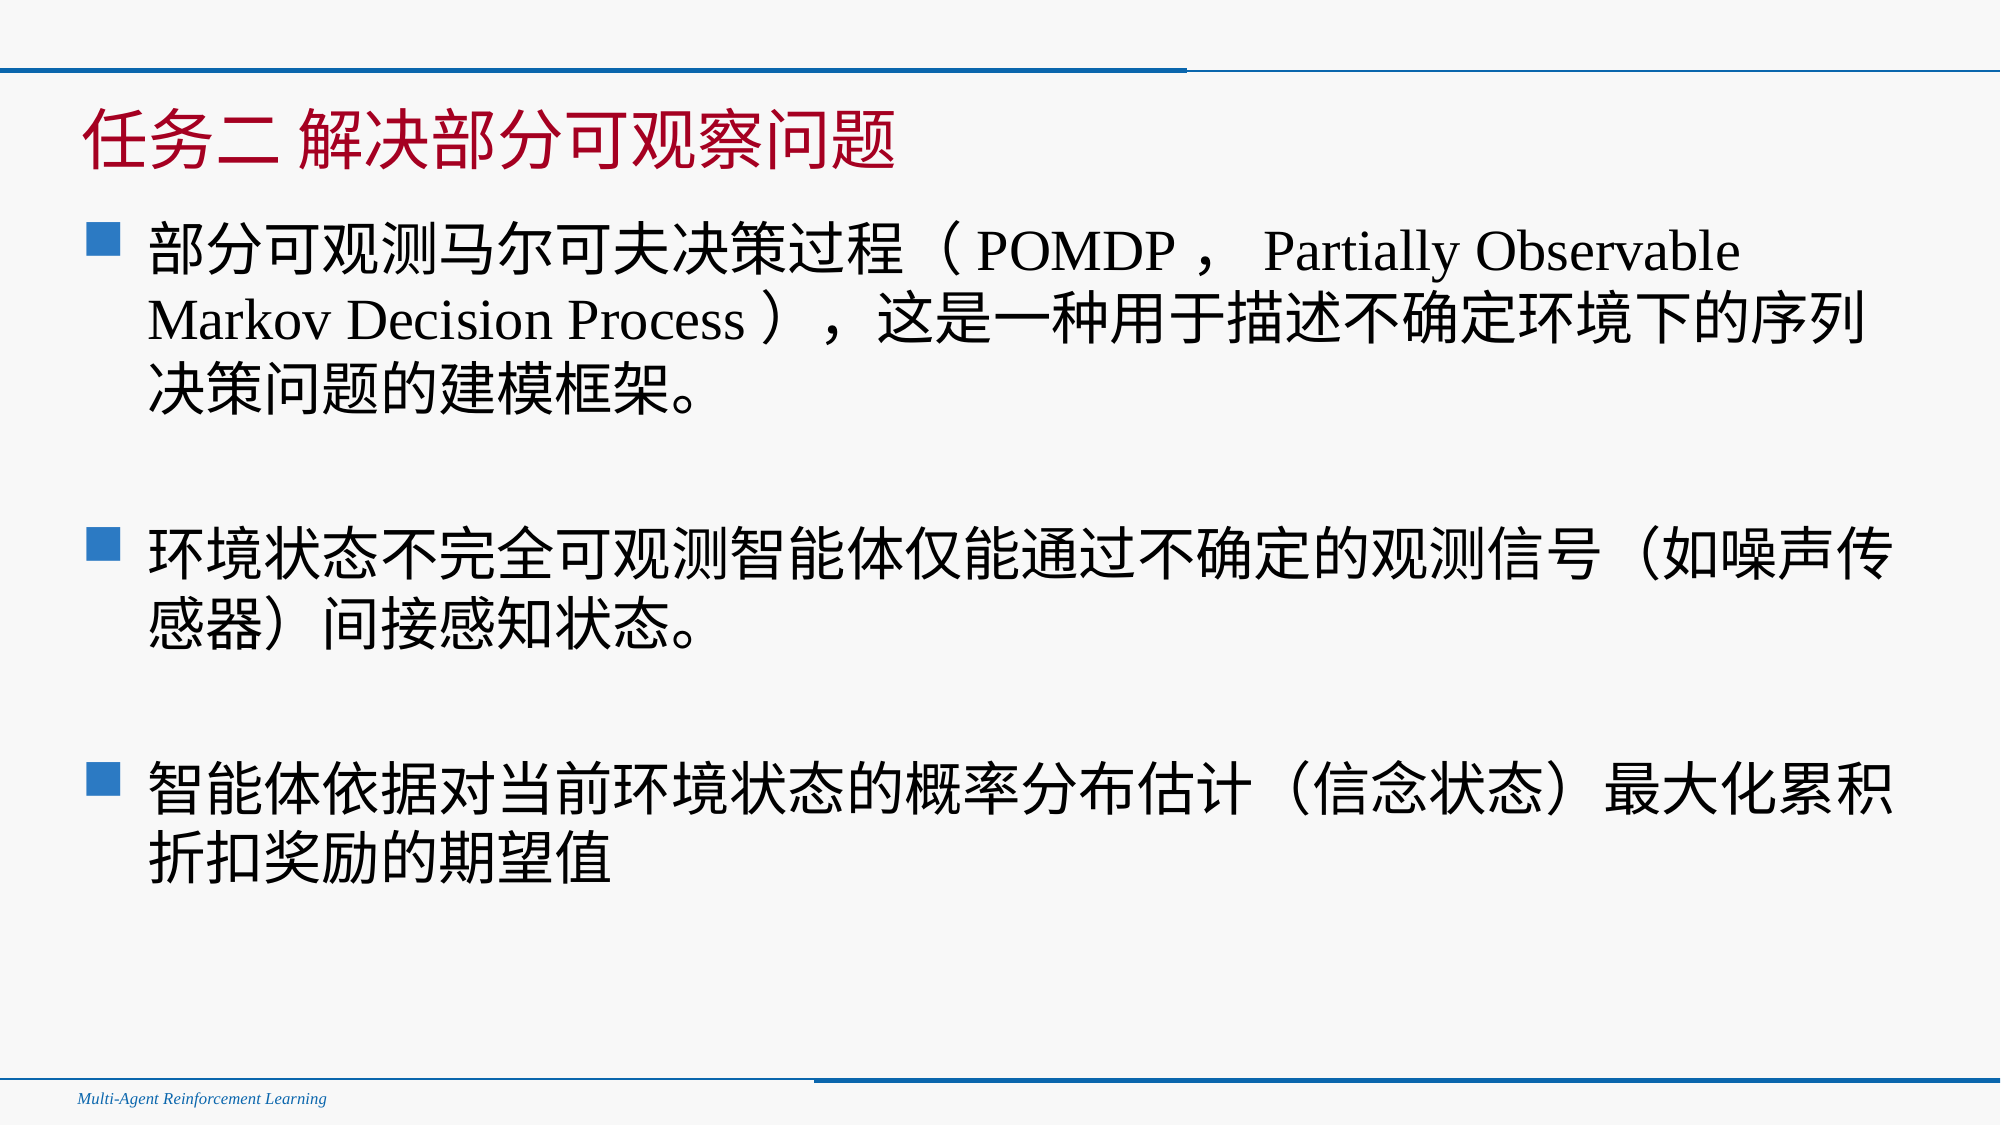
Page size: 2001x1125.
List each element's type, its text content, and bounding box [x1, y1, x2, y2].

list 任务二 解决部分可观察问题 [66, 97, 1931, 178]
list 部分可观测马尔可夫决策过程（POMDP，Partially Observable Markov Decision Process），这是一种用于描述不确定环境下的序列决策问题的建模框架。 环境状态不完全可观测智能体仅能通过不确定的观测信号（如噪声传感器）间接感知状态。 智能体依据对当前环境状态的概率分布估计（信念状态）最大化累积折扣奖励的期望值 [66, 204, 1931, 1051]
slide_number [1890, 1078, 1974, 1111]
